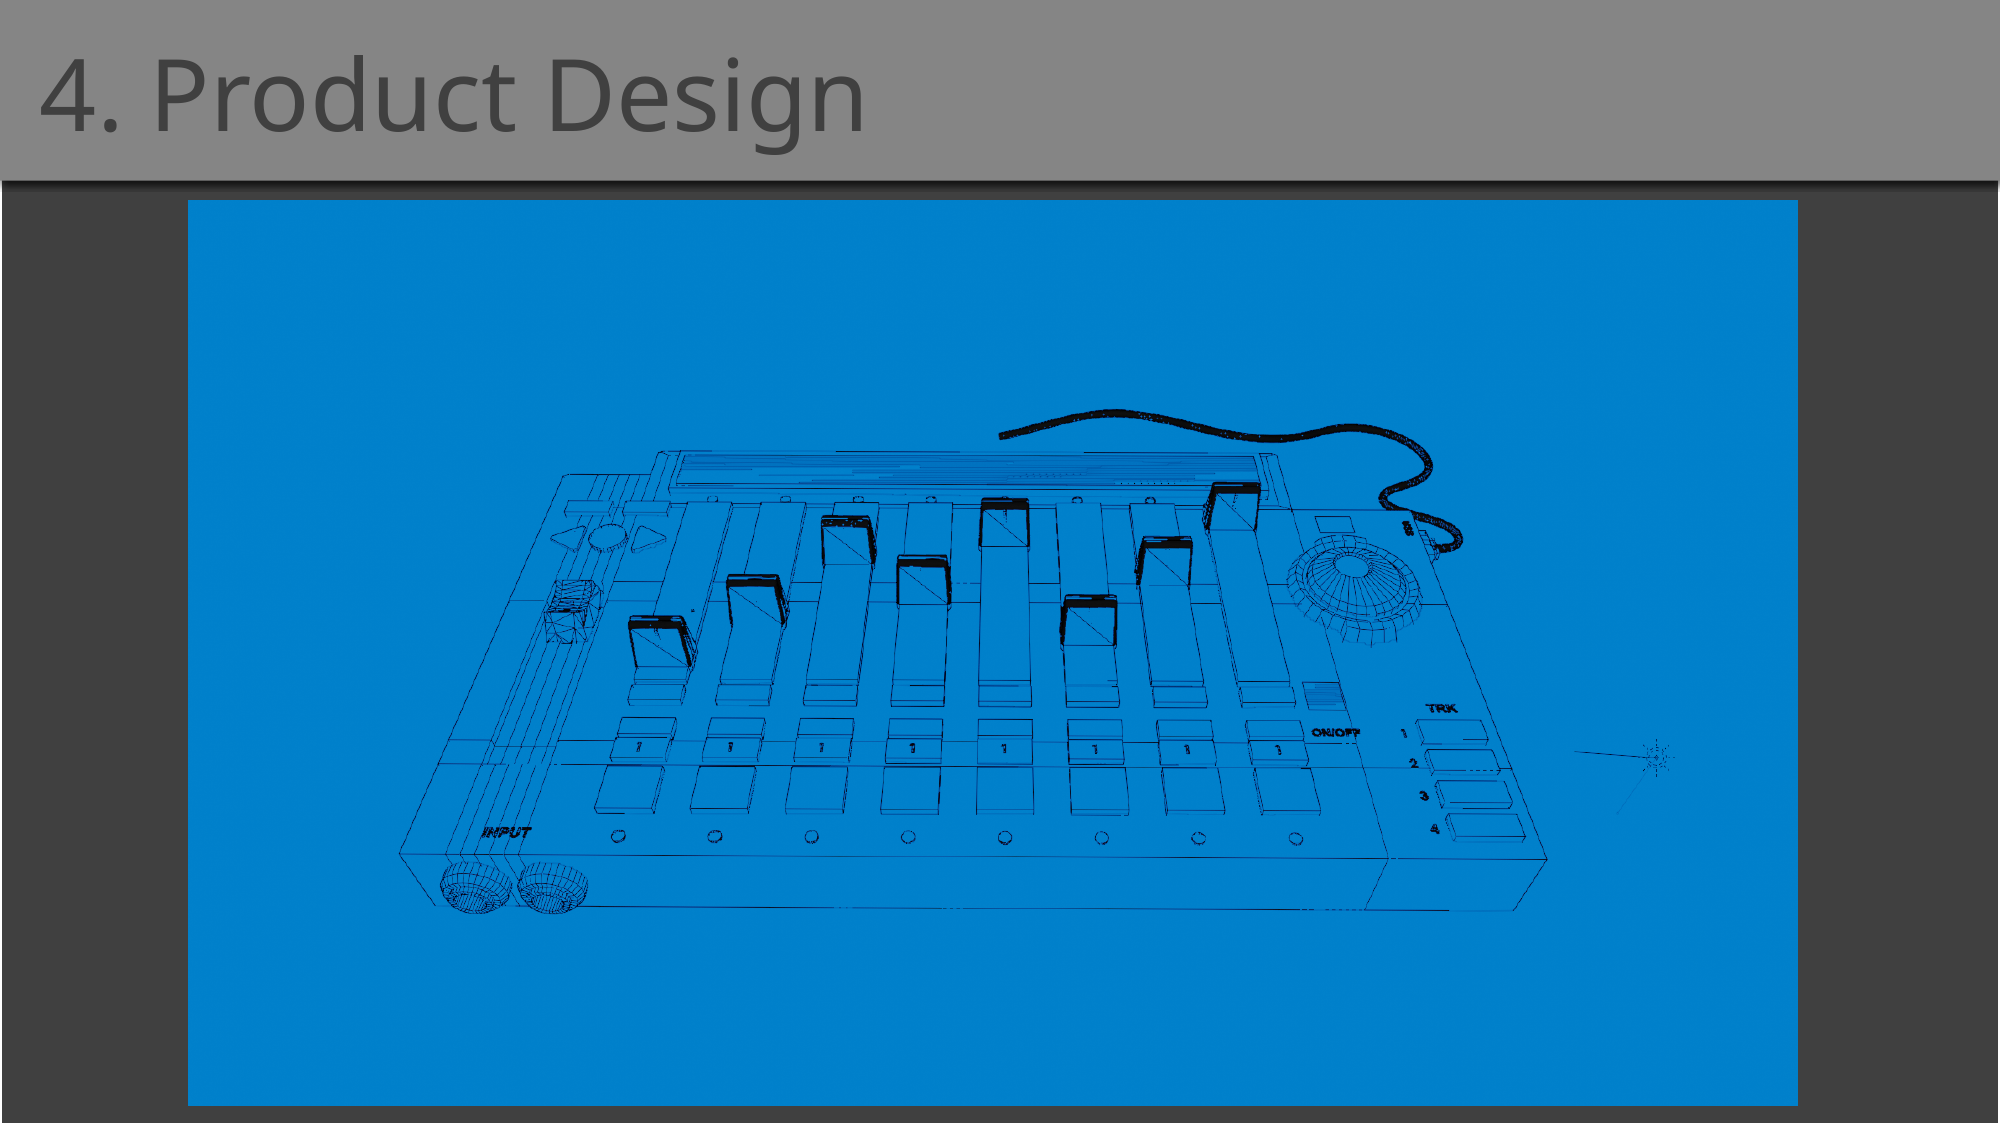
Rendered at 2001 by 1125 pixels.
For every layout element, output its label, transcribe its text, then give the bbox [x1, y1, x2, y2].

picture [187, 200, 1798, 1107]
text_box 4. Product Design [25, 24, 1383, 159]
text_box [0, 193, 2000, 1125]
text_box [0, 0, 2000, 182]
